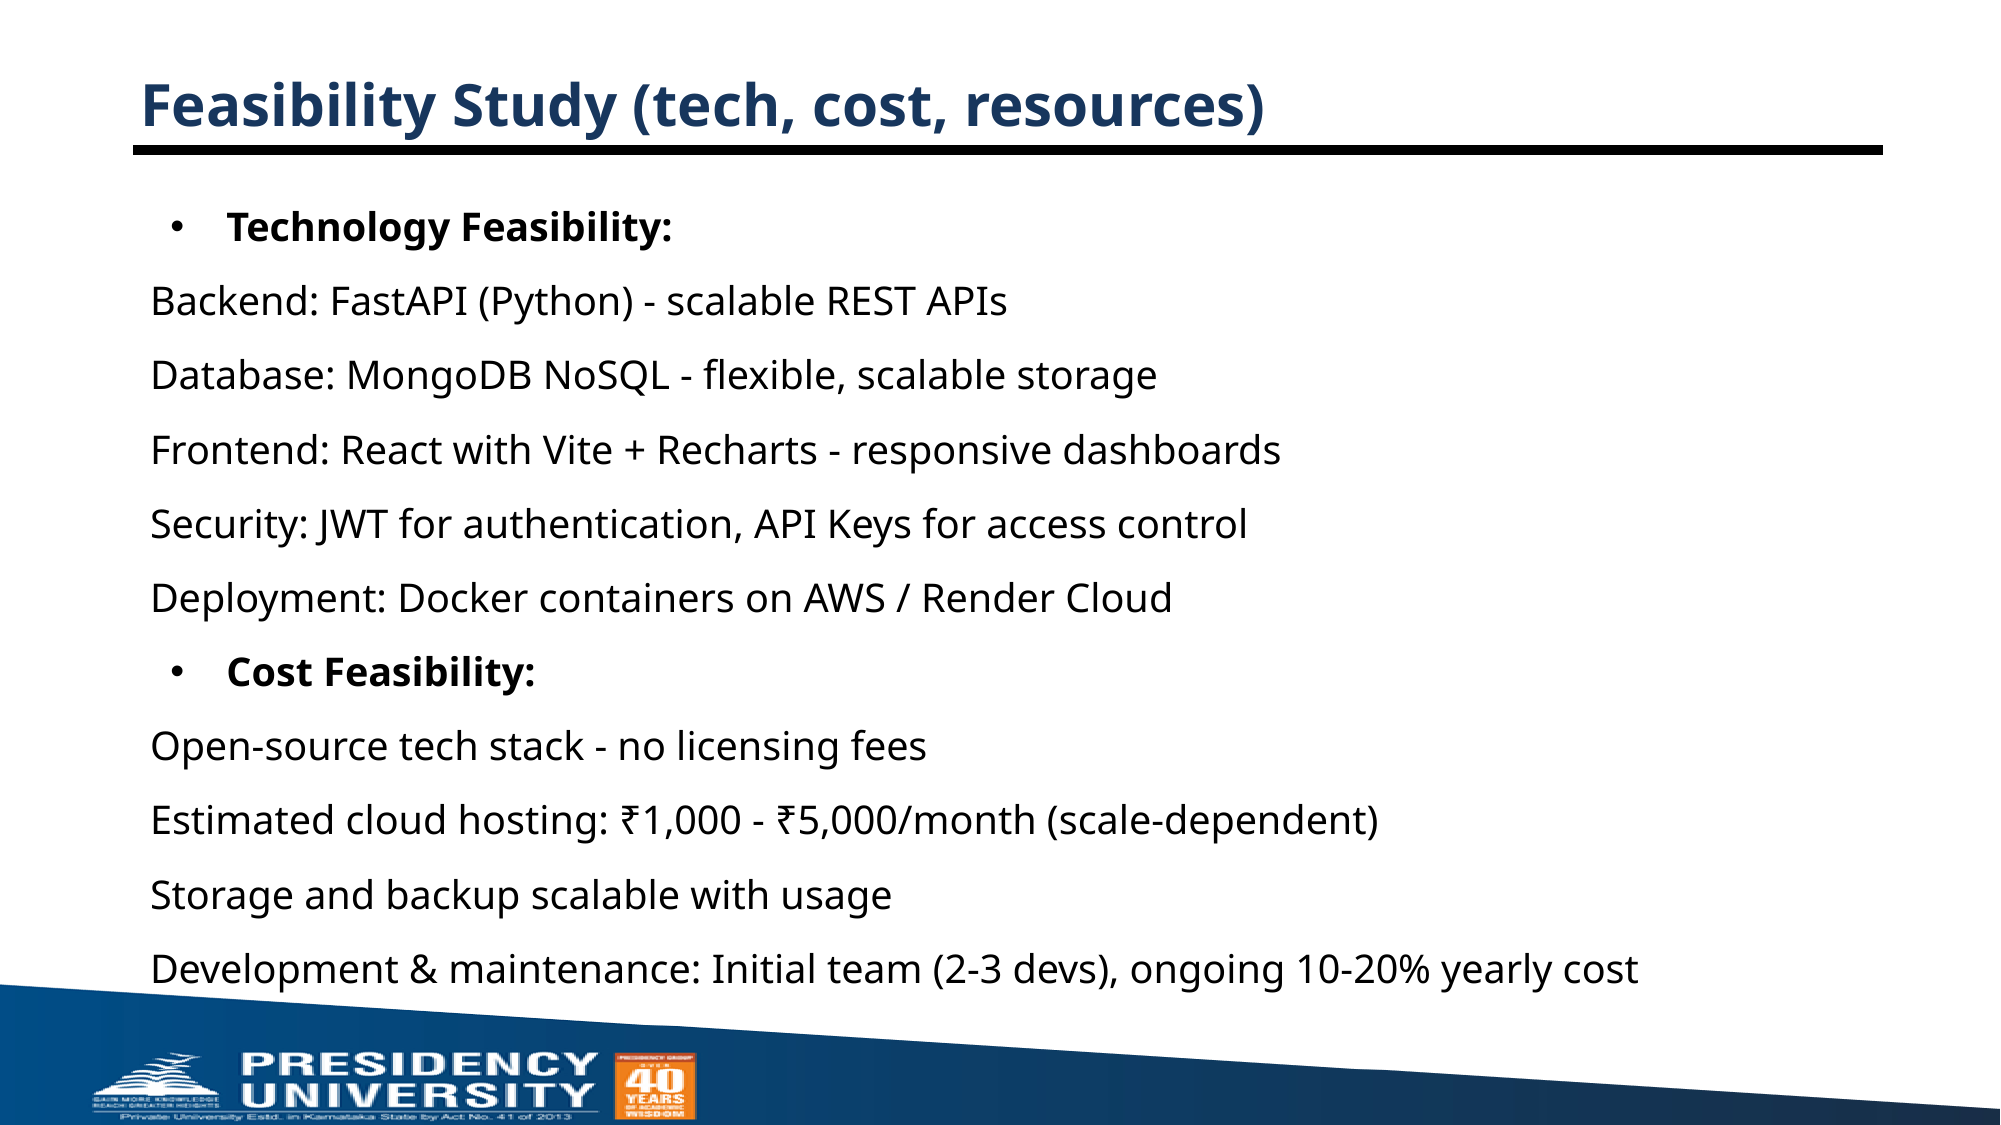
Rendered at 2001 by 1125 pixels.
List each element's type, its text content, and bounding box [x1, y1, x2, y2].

picture [0, 982, 2000, 1125]
list Technology Feasibility: Backend: FastAPI (Python) - scalable REST APIs Database: MongoDB NoSQL - flexible, scalable storage Frontend: React with Vite + Recharts - responsive dashboards Security: JWT for authentication, API Keys for access control Deployment: Docker containers on AWS / Render Cloud Cost Feasibility: Open-source tech stack - no licensing fees Estimated cloud hosting: ₹1,000 - ₹5,000/month (scale-dependent) Storage and backup scalable with usage Development & maintenance: Initial team (2-3 devs), ongoing 10-20% yearly cost [134, 187, 1885, 1000]
title Feasibility Study (tech, cost, resources) [125, 110, 1875, 181]
